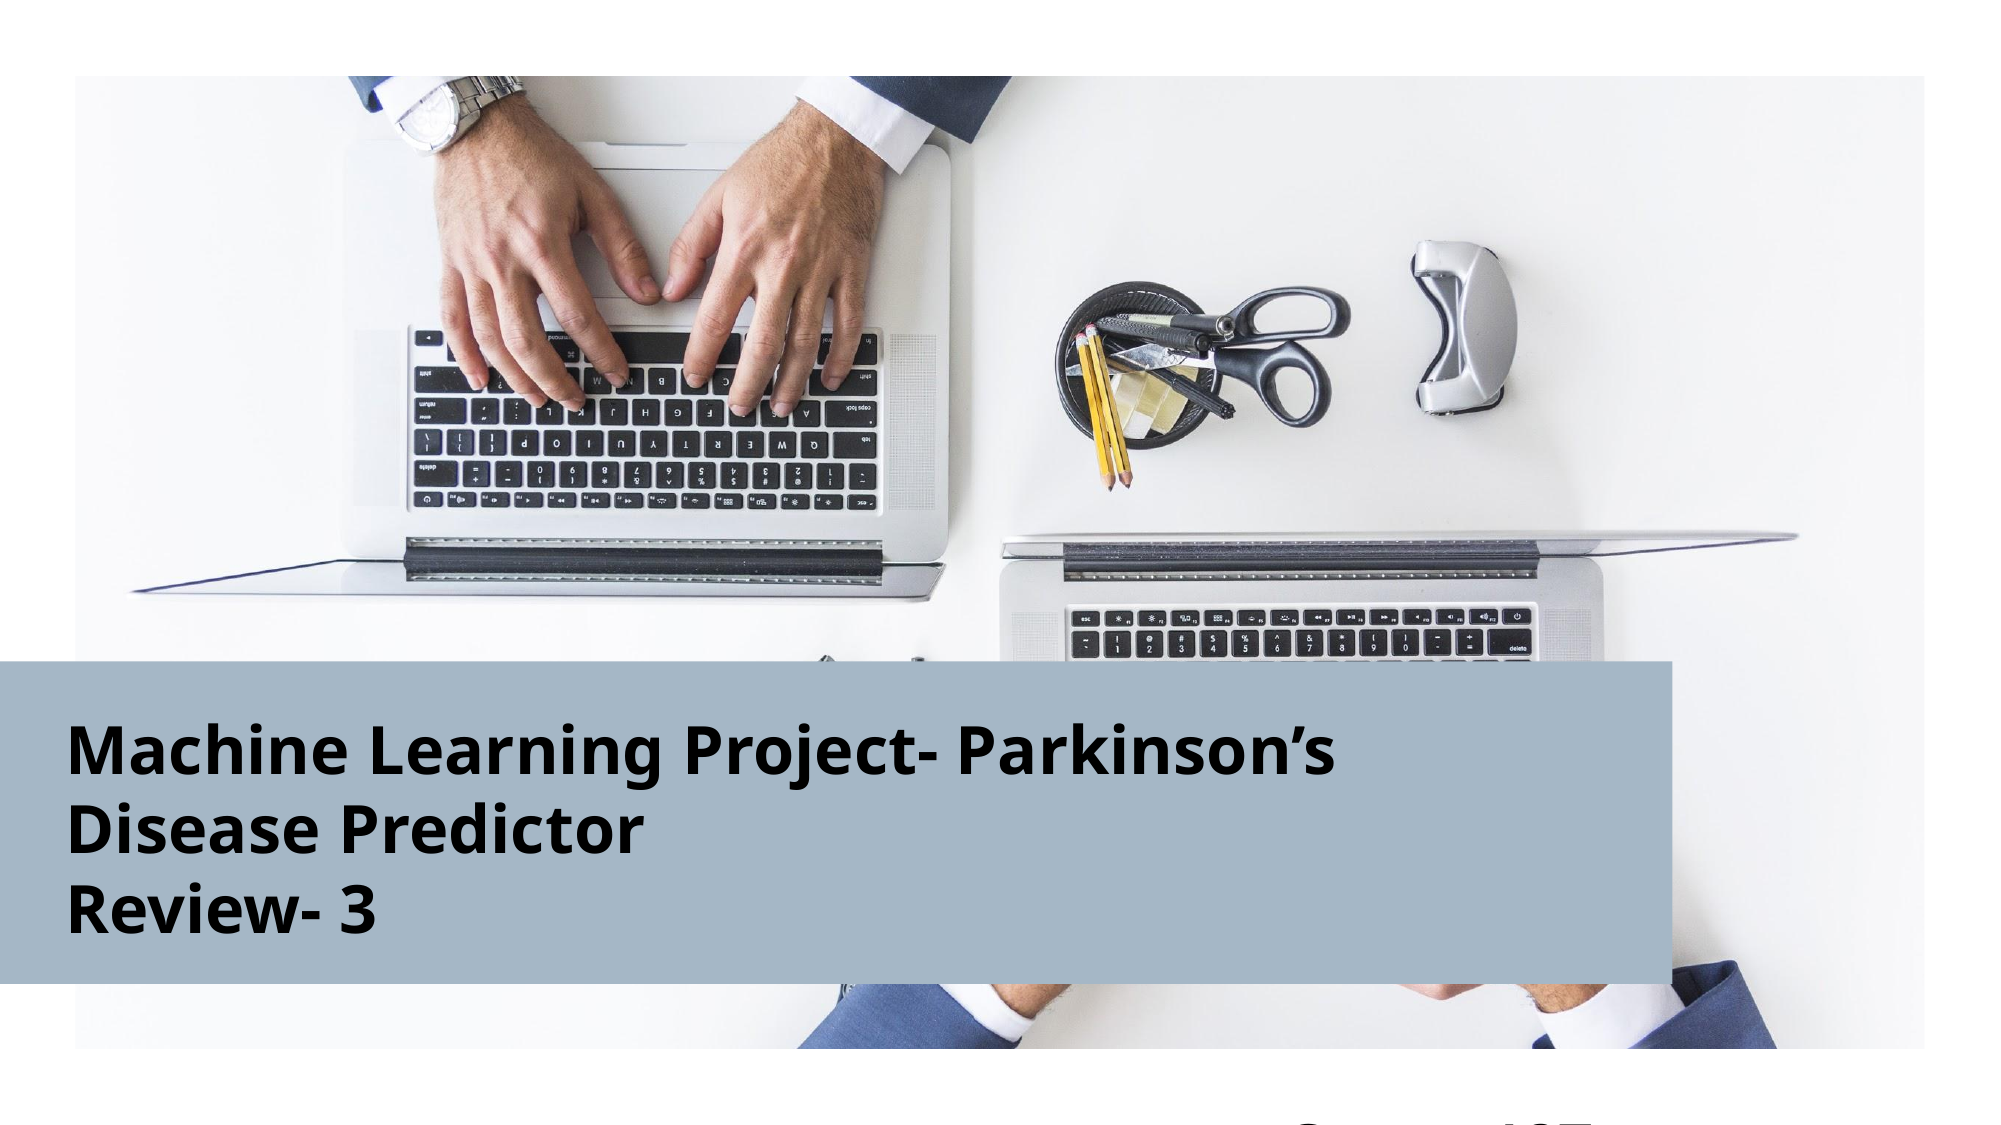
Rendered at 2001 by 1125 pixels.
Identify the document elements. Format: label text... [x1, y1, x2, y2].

picture [75, 76, 1925, 1049]
text_box Machine Learning Project- Parkinson’s Disease Predictor Review- 3 Group-127 [45, 687, 1615, 1125]
